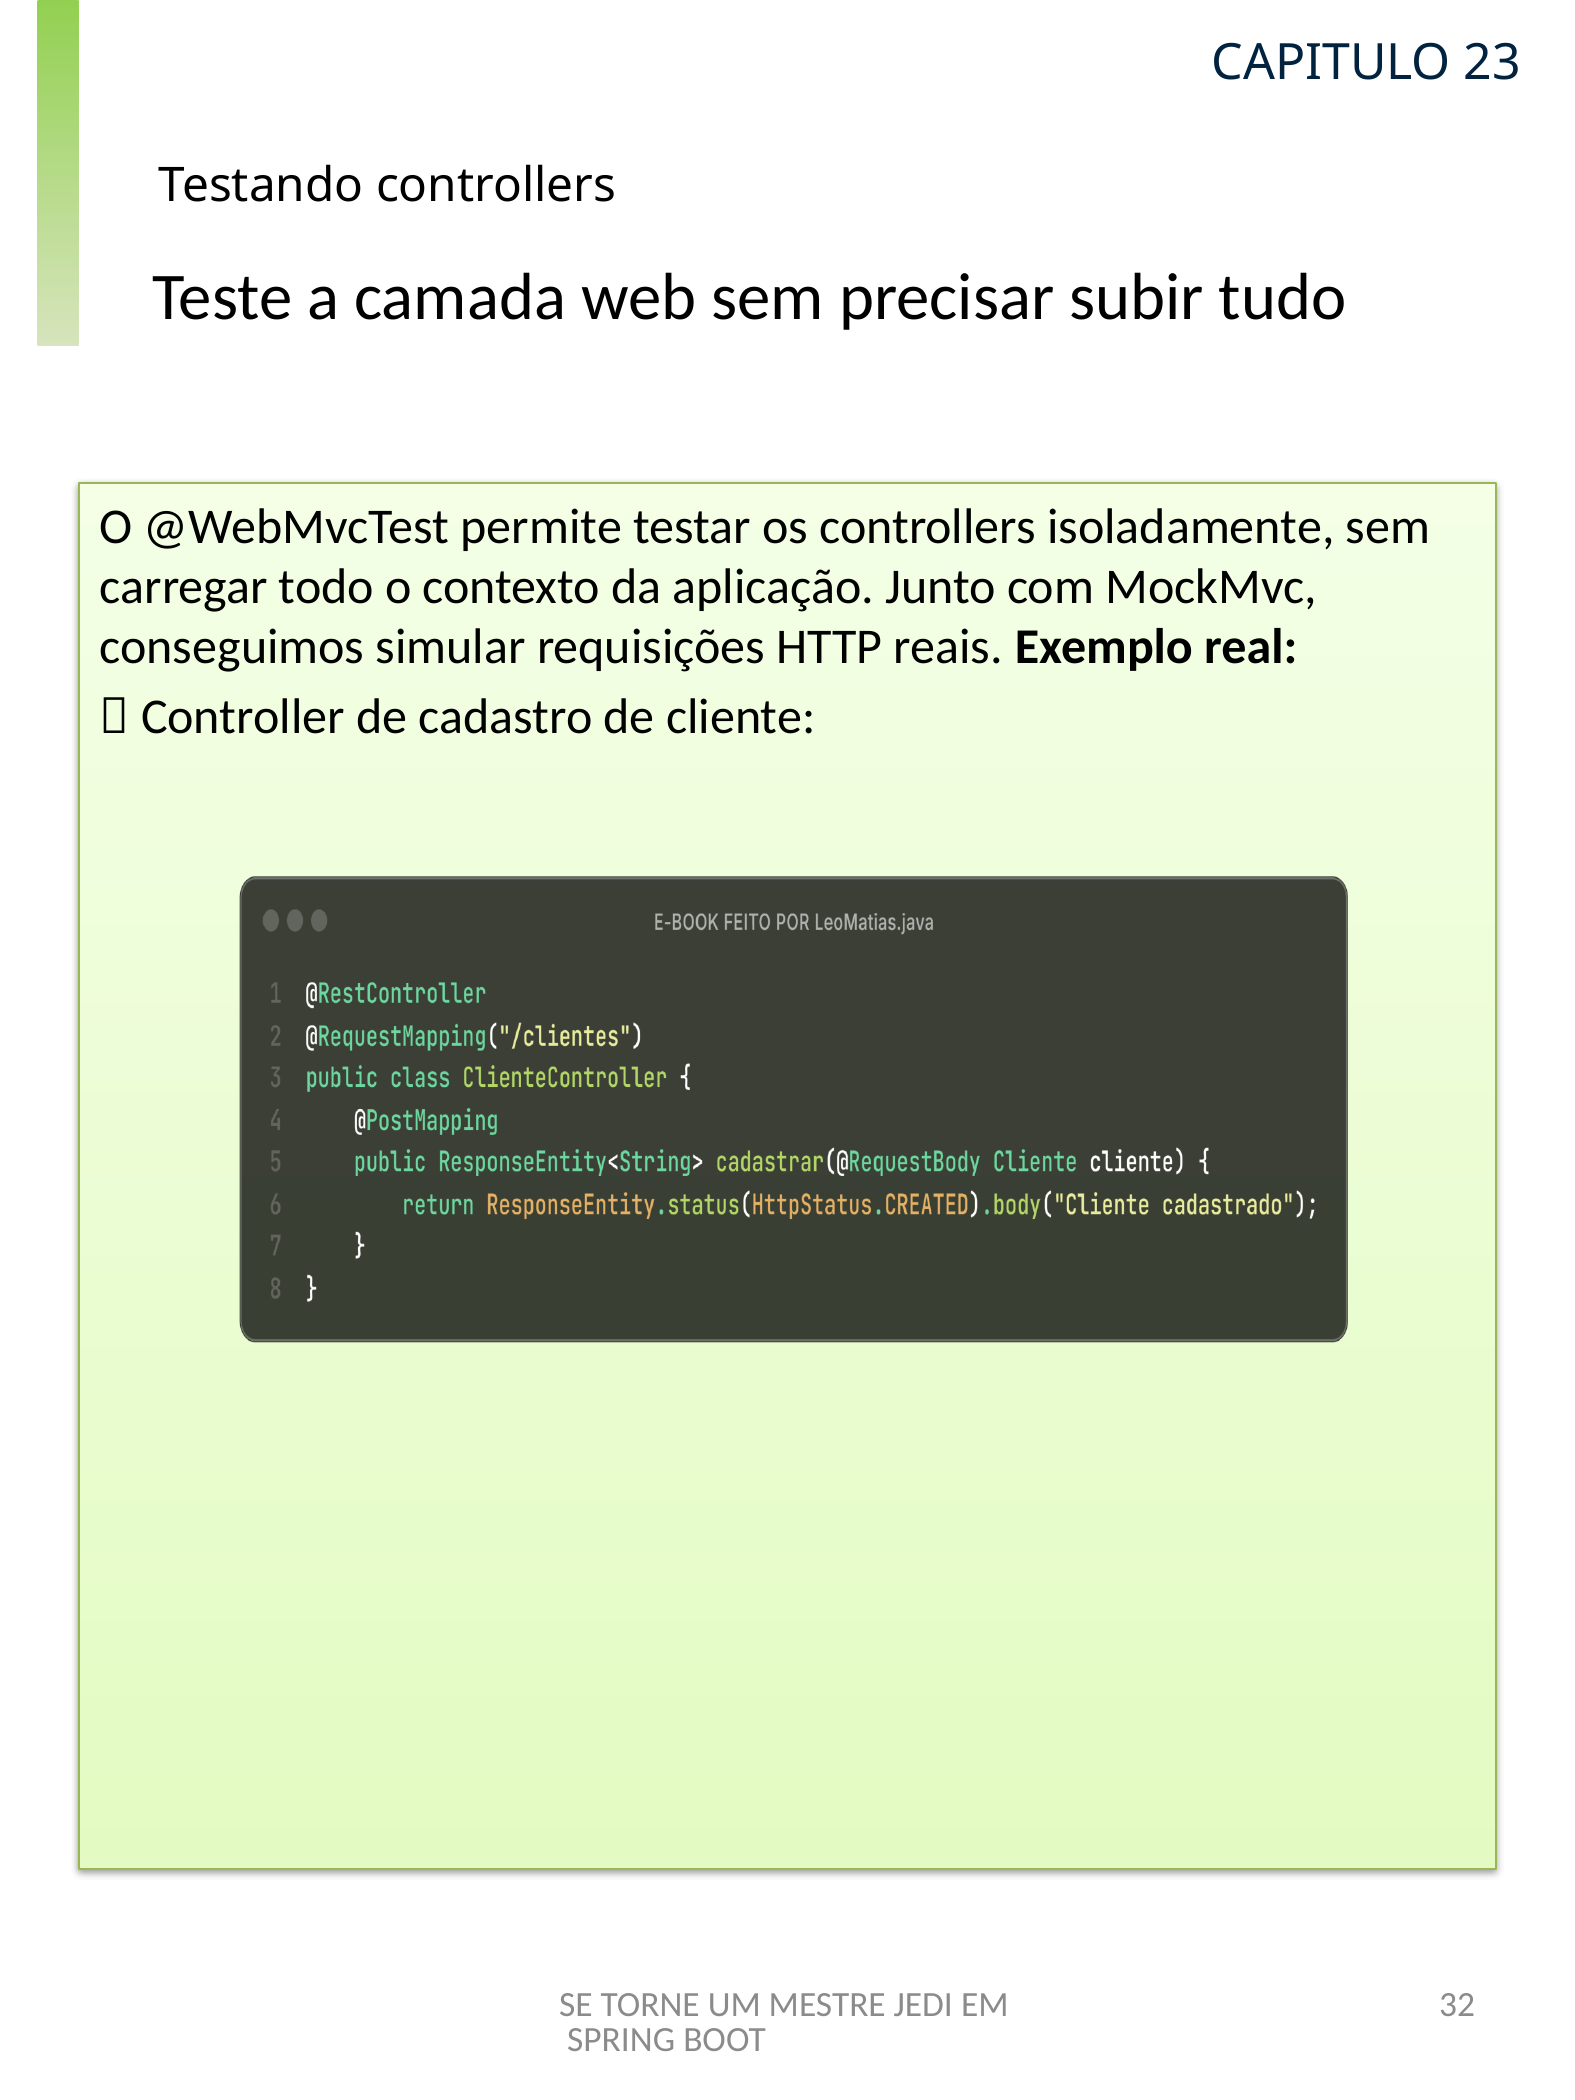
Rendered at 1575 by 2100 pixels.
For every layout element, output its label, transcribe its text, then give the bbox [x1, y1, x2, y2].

text_box CAPITULO 23 [905, 22, 1536, 97]
slide_number 32 [1128, 1946, 1497, 2059]
title Testando controllers [137, 143, 1556, 245]
footer SE TORNE UM MESTRE JEDI EM SPRING BOOT [538, 1946, 1037, 2059]
text_box [36, 0, 81, 347]
list O @WebMvcTest permite testar os controllers isoladamente, sem carregar todo o contexto da aplicação. Junto com MockMvc, conseguimos simular requisições HTTP reais. Exemplo real:  Controller de cadastro de cliente: [78, 482, 1497, 1870]
text_box Teste a camada web sem precisar subir tudo [137, 245, 1556, 340]
picture [220, 848, 1367, 1370]
